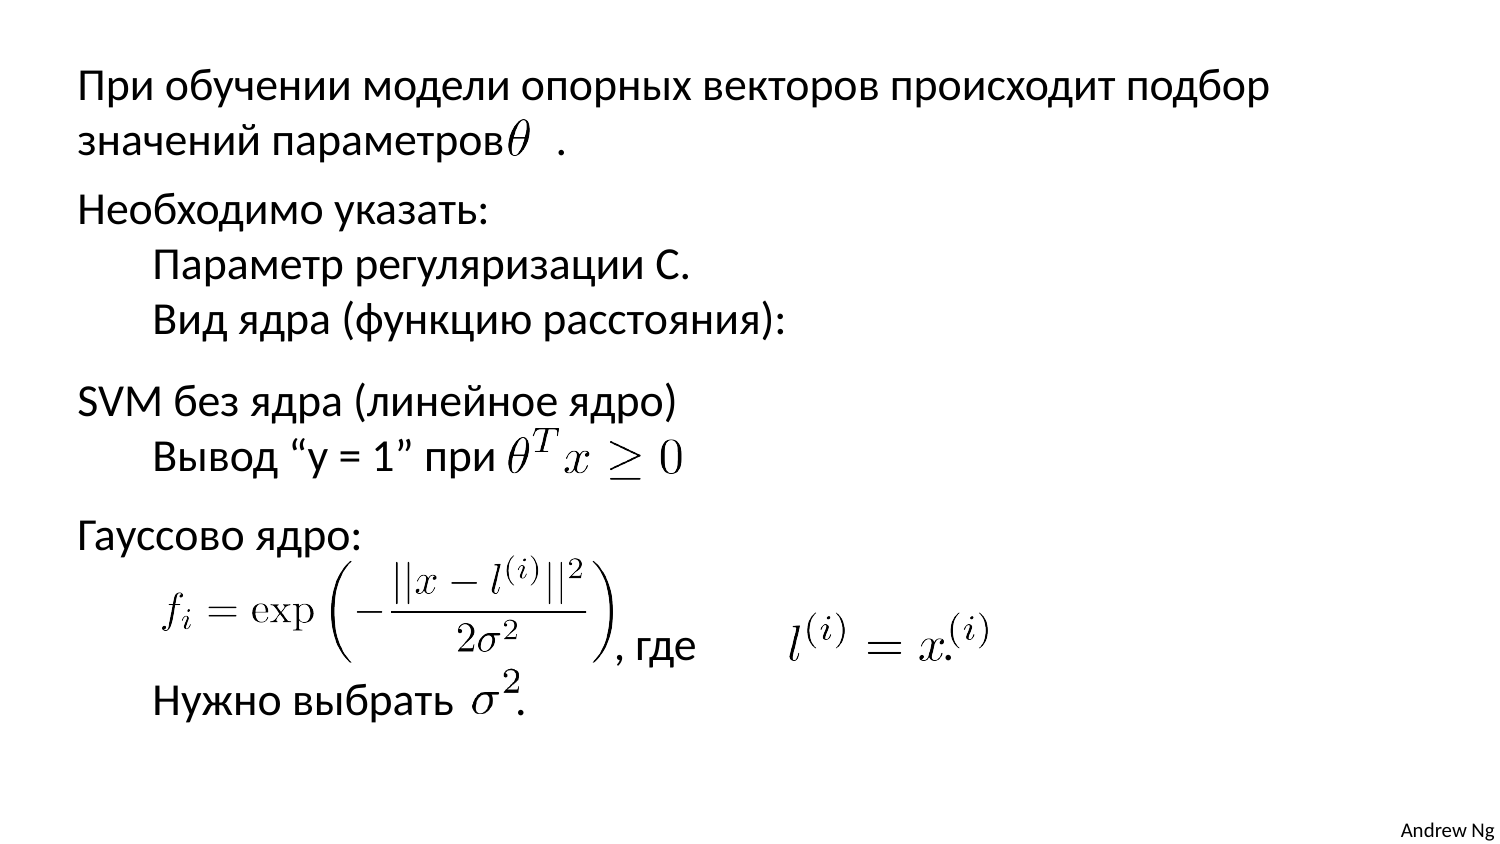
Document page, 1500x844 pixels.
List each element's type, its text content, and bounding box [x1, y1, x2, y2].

text_box При обучении модели опорных векторов происходит подбор значений параметров . [62, 46, 1425, 174]
text_box Необходимо указать: Параметр регуляризации C. Вид ядра (функцию расстояния): [62, 170, 1263, 353]
picture [508, 428, 682, 480]
picture [471, 668, 519, 714]
picture [162, 555, 613, 663]
text_box Гауссово ядро: , где . Нужно выбрать . [62, 497, 1263, 735]
picture [508, 119, 530, 156]
picture [788, 612, 988, 661]
text_box SVM без ядра (линейное ядро) Вывод “y = 1” при [62, 363, 1263, 490]
